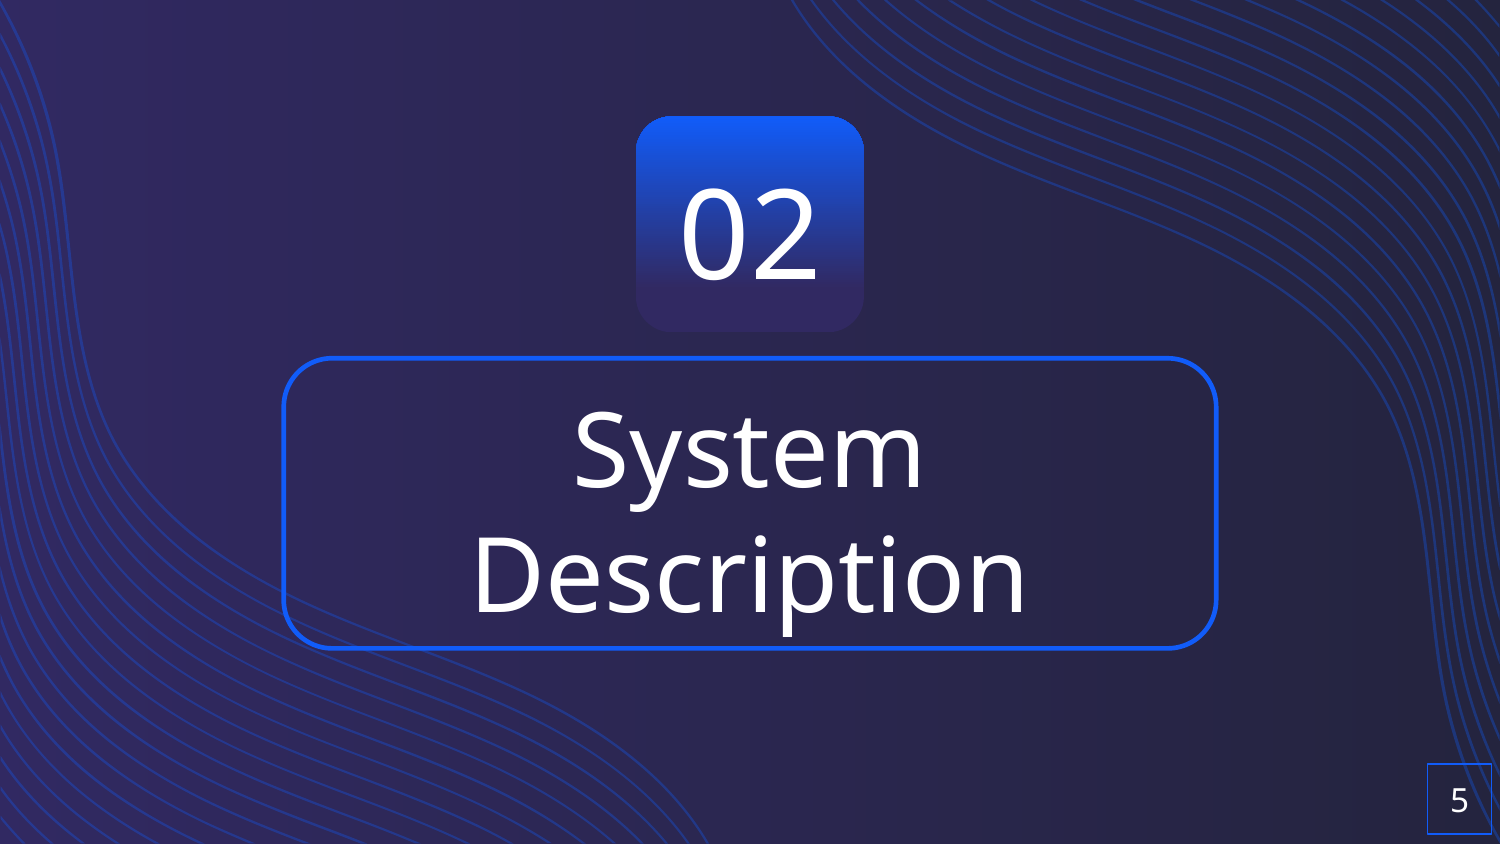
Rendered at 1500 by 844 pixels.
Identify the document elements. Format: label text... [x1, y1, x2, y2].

title 02 [645, 139, 855, 314]
title 5 [1427, 763, 1492, 834]
title System Description [351, 368, 1149, 642]
